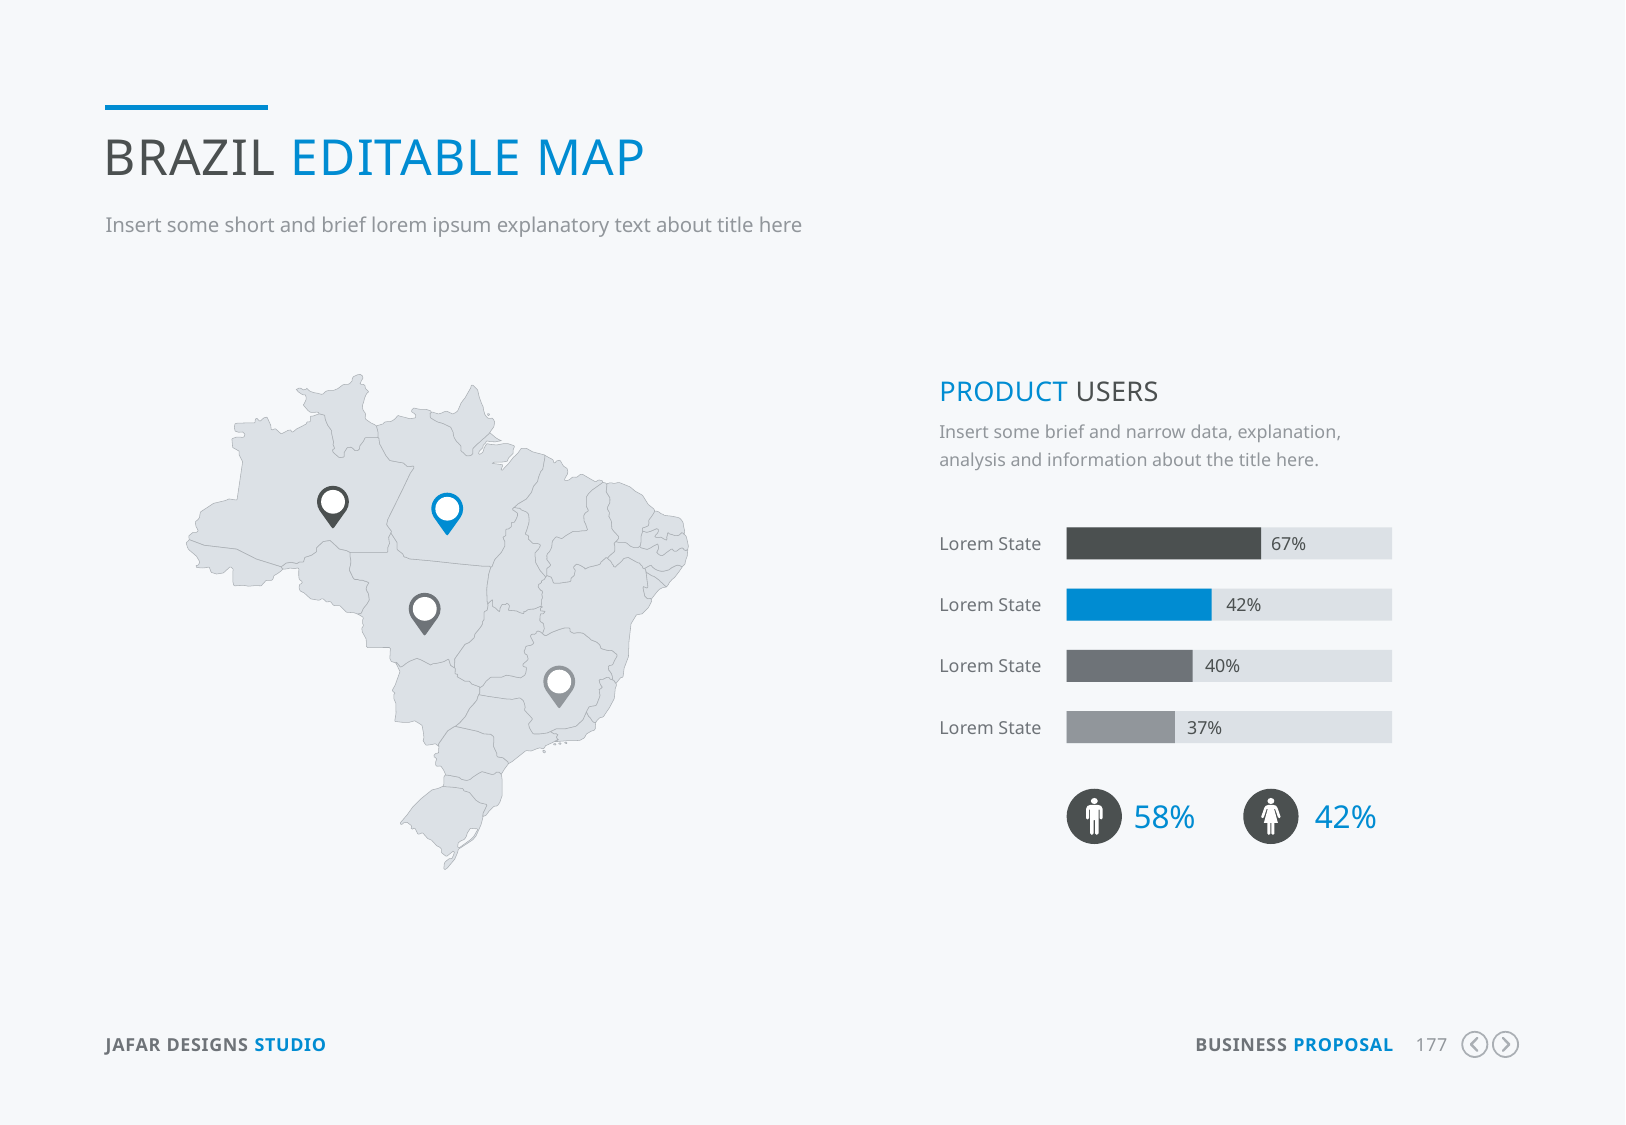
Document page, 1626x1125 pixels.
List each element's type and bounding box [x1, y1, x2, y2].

text_box [1066, 588, 1393, 621]
text_box [939, 374, 1393, 472]
text_box [939, 654, 1050, 677]
text_box [939, 716, 1050, 738]
list [105, 209, 1519, 241]
text_box [1243, 788, 1299, 844]
text_box [1314, 797, 1395, 836]
text_box [1133, 797, 1214, 836]
text_box [1066, 788, 1122, 844]
text_box [939, 532, 1050, 555]
text_box [1066, 527, 1393, 560]
text_box [939, 593, 1050, 616]
text_box [1066, 711, 1393, 744]
text_box [1066, 649, 1393, 682]
text_box [186, 374, 689, 870]
list [103, 125, 1518, 188]
